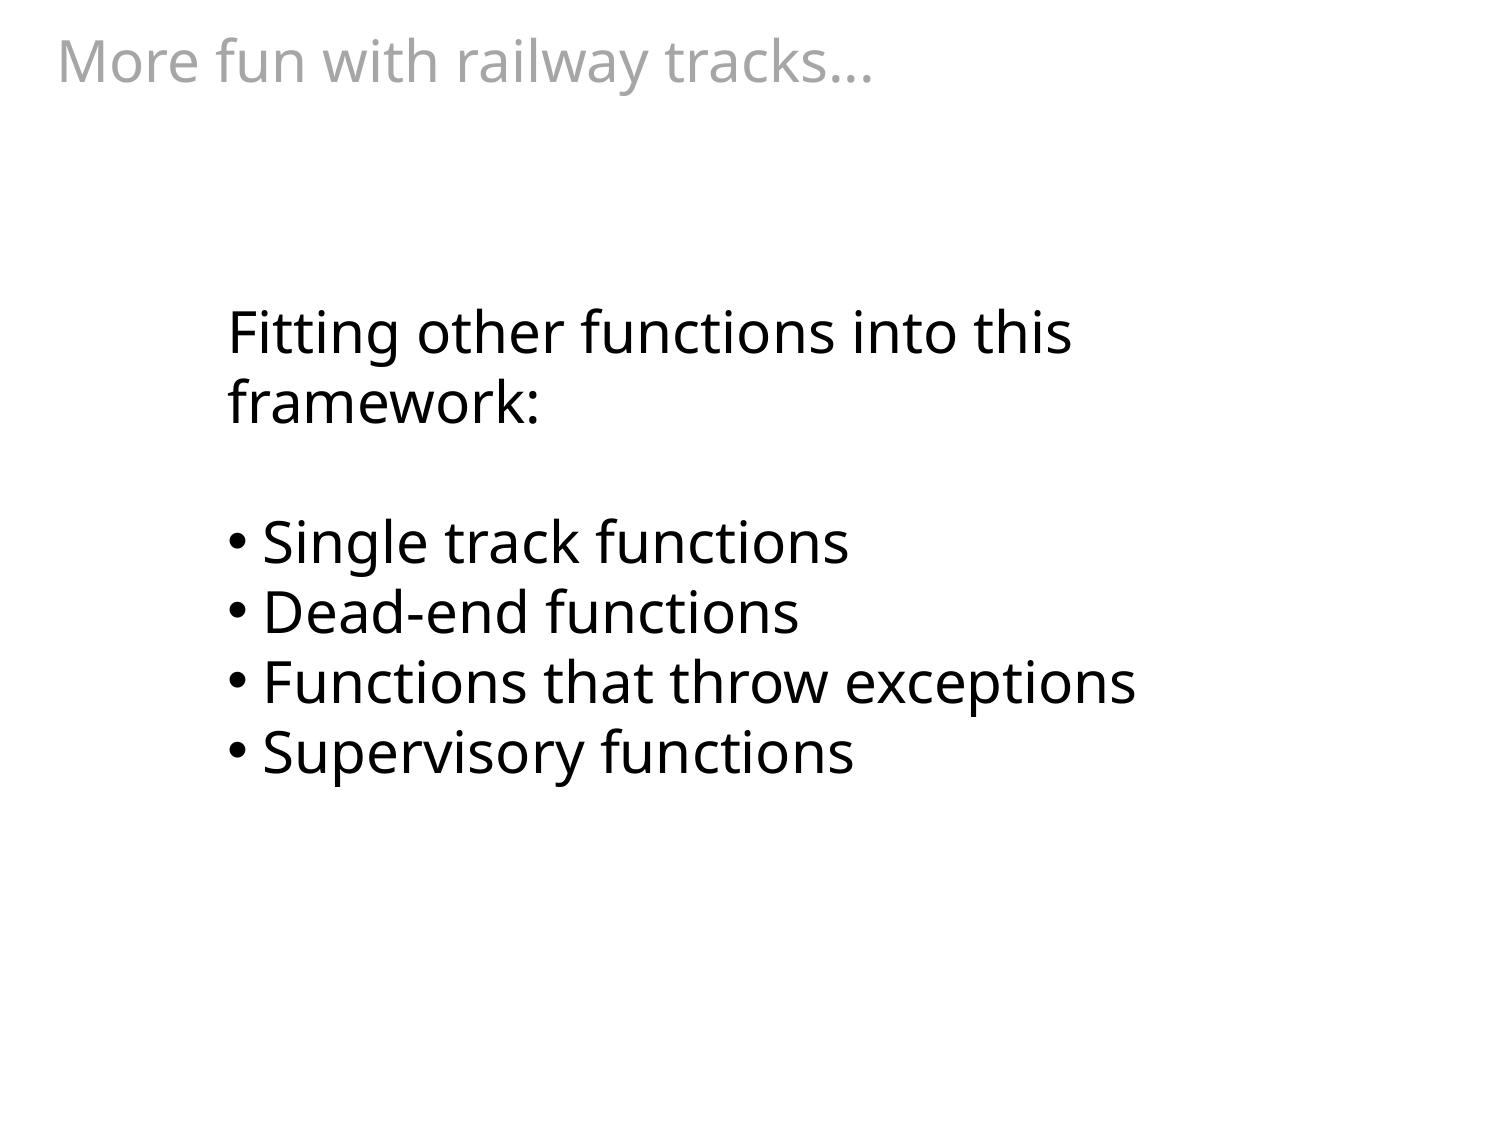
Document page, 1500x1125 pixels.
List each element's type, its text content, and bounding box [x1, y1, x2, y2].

text_box Fitting other functions into this framework: Single track functions Dead-end functions Functions that throw exceptions Supervisory functions [212, 287, 1388, 1072]
title More fun with railway tracks... [41, 19, 1459, 100]
